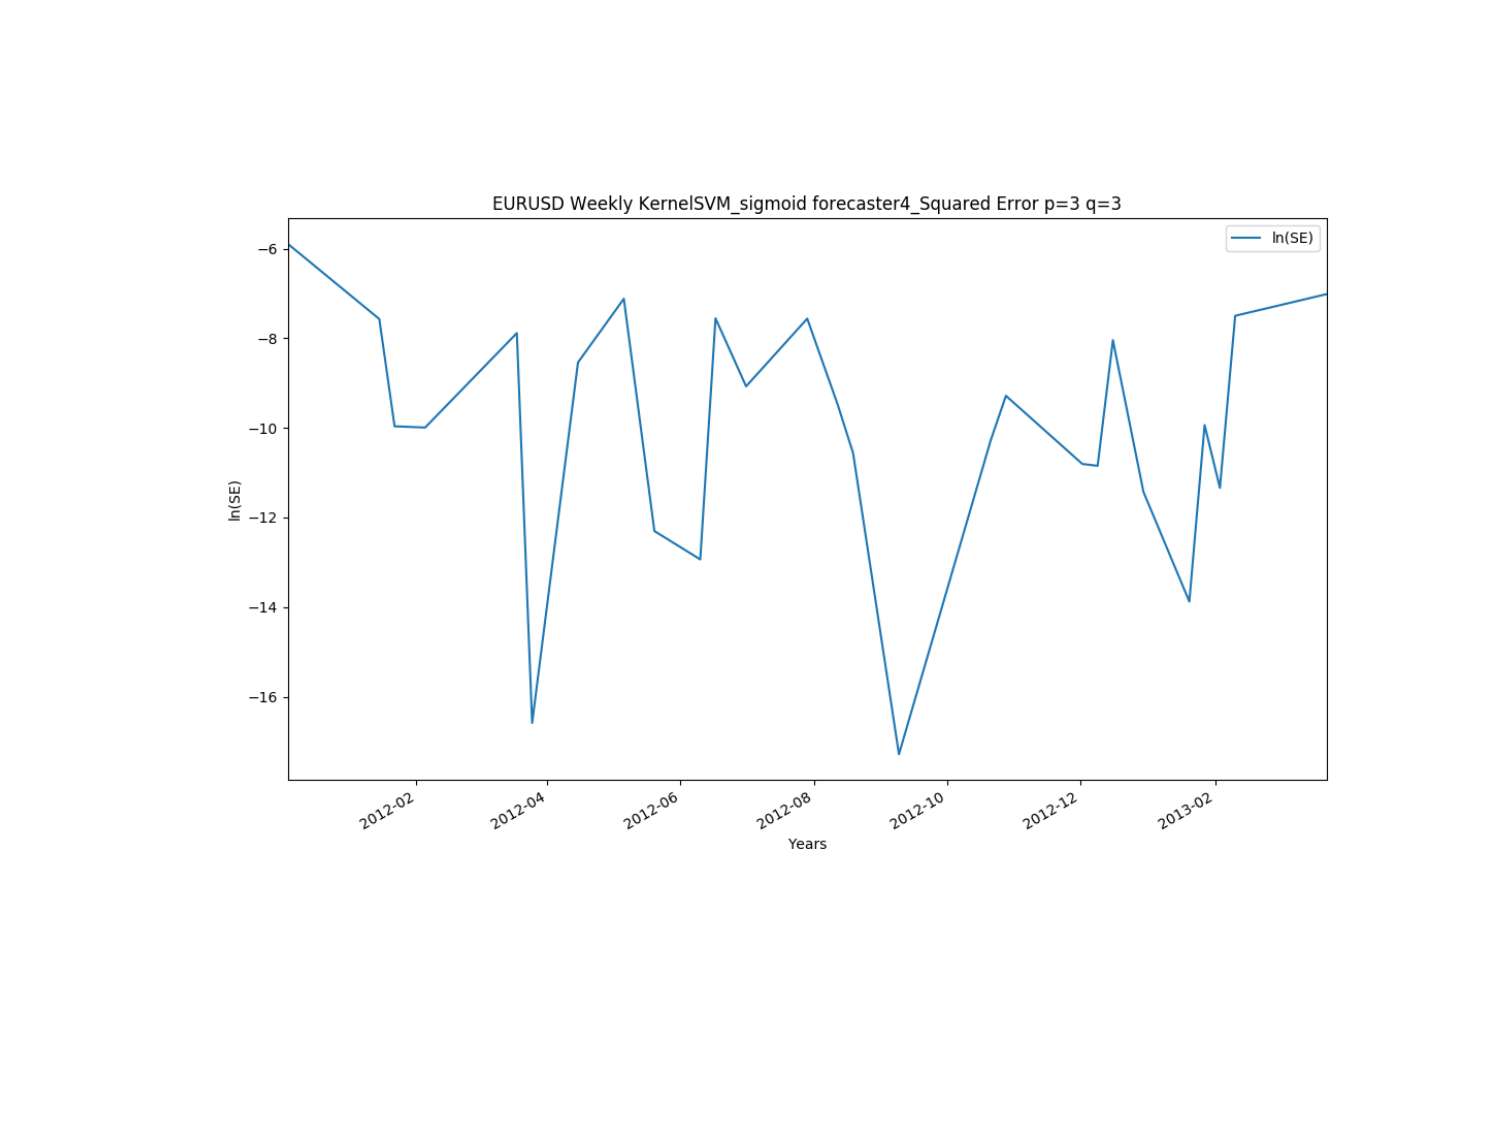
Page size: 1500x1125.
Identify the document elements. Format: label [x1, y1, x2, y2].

picture [119, 119, 1461, 946]
